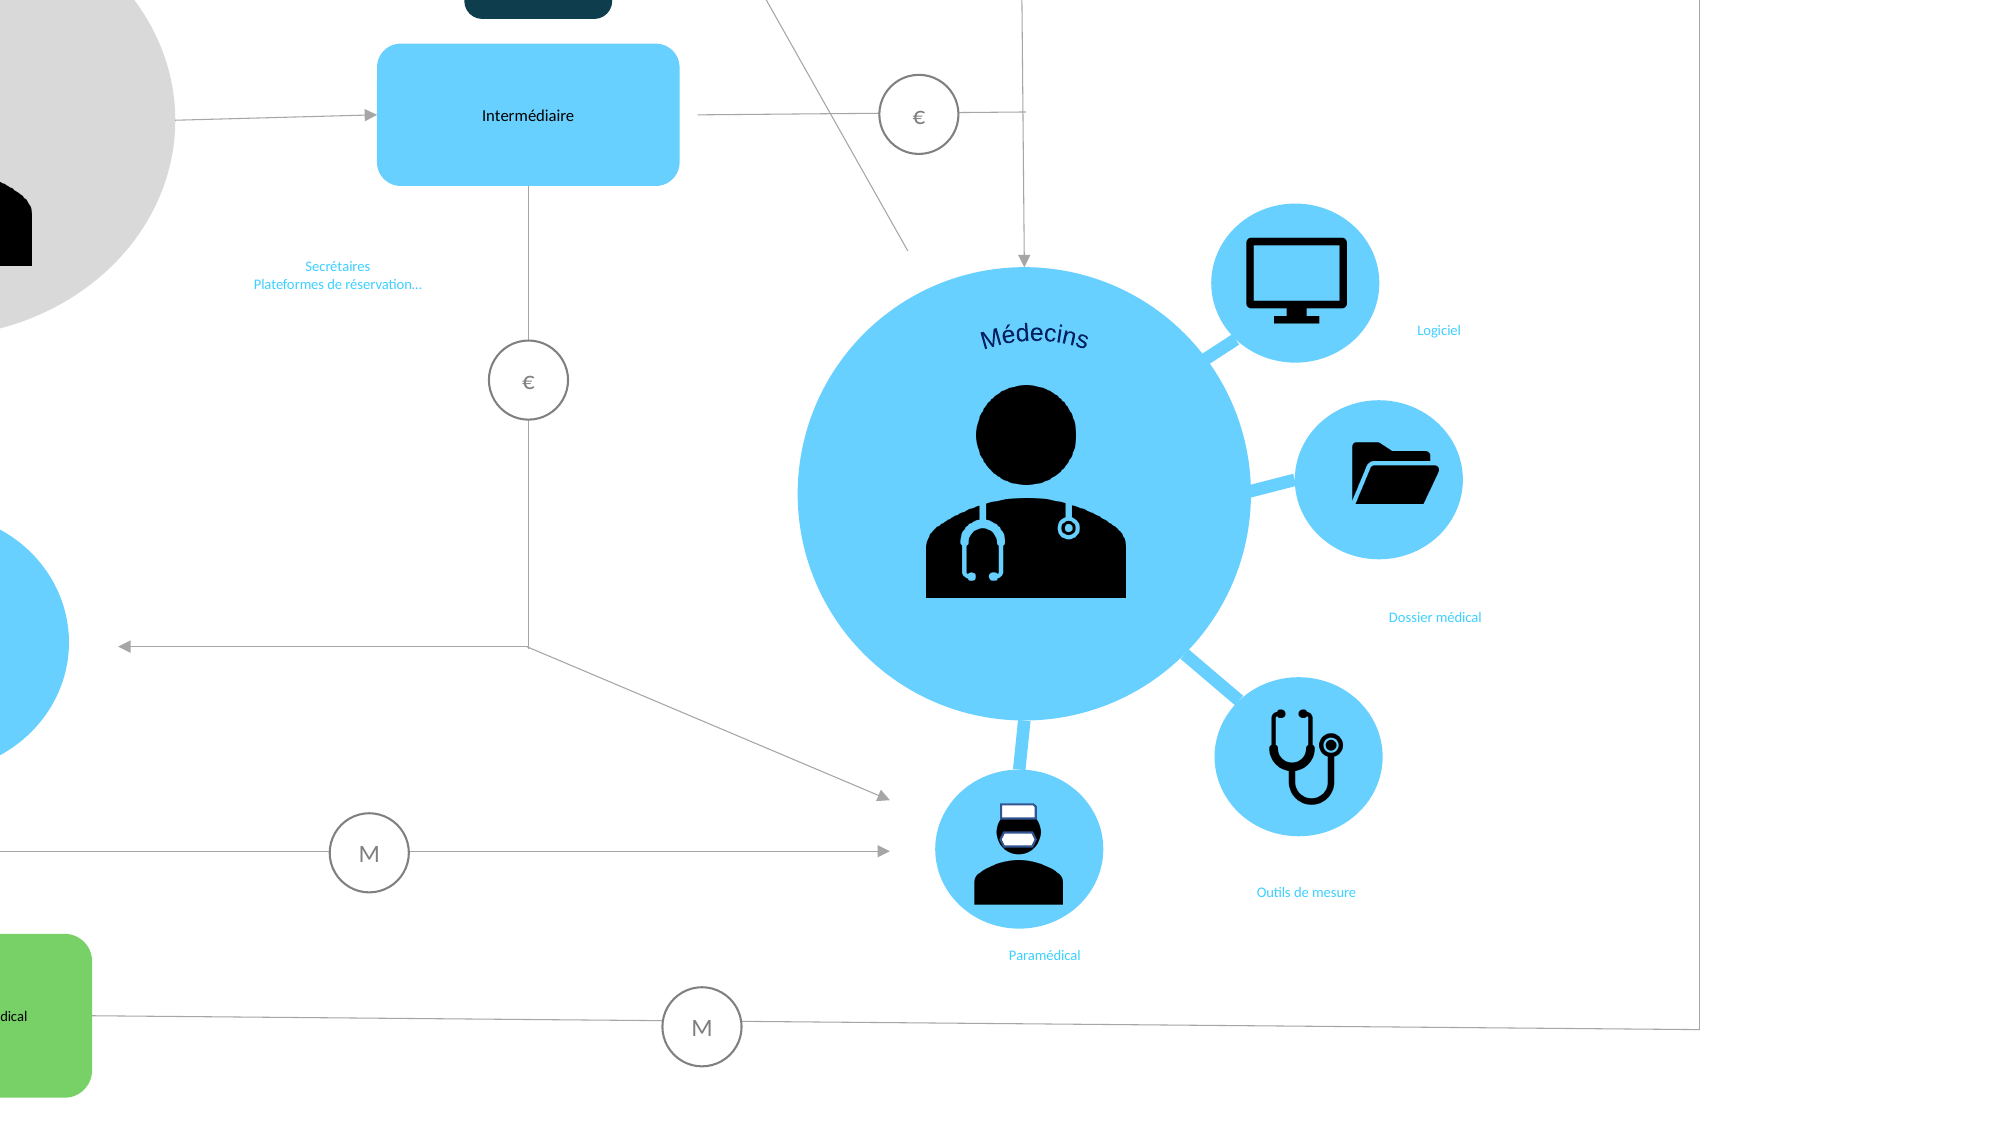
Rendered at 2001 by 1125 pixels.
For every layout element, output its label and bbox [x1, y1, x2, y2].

text_box [0, 0, 1700, 1125]
